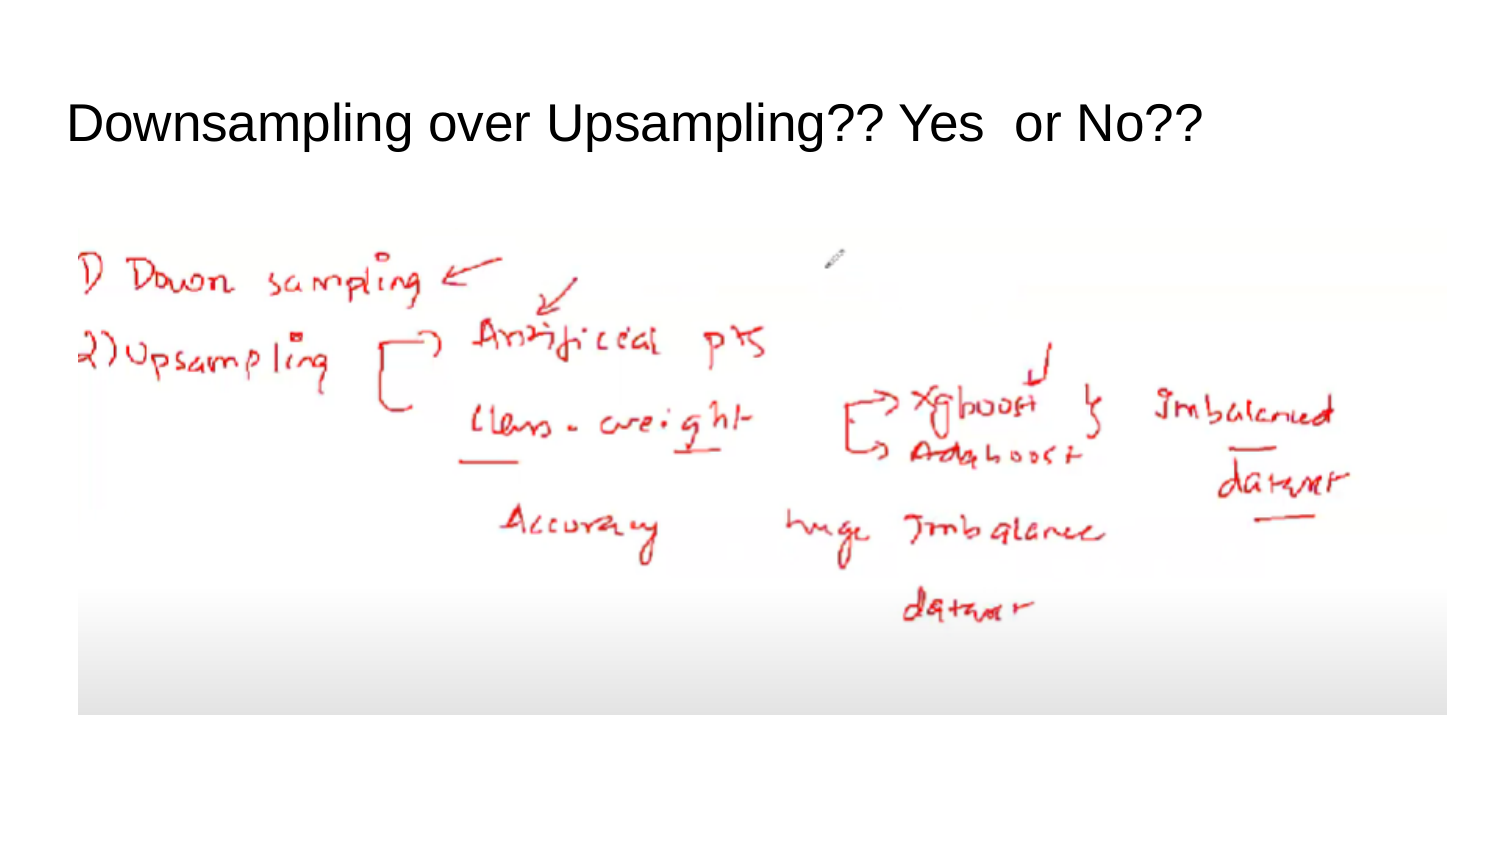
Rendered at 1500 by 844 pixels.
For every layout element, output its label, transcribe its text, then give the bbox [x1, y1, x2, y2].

picture [77, 228, 1448, 716]
title Downsampling over Upsampling?? Yes or No?? [51, 72, 1449, 167]
